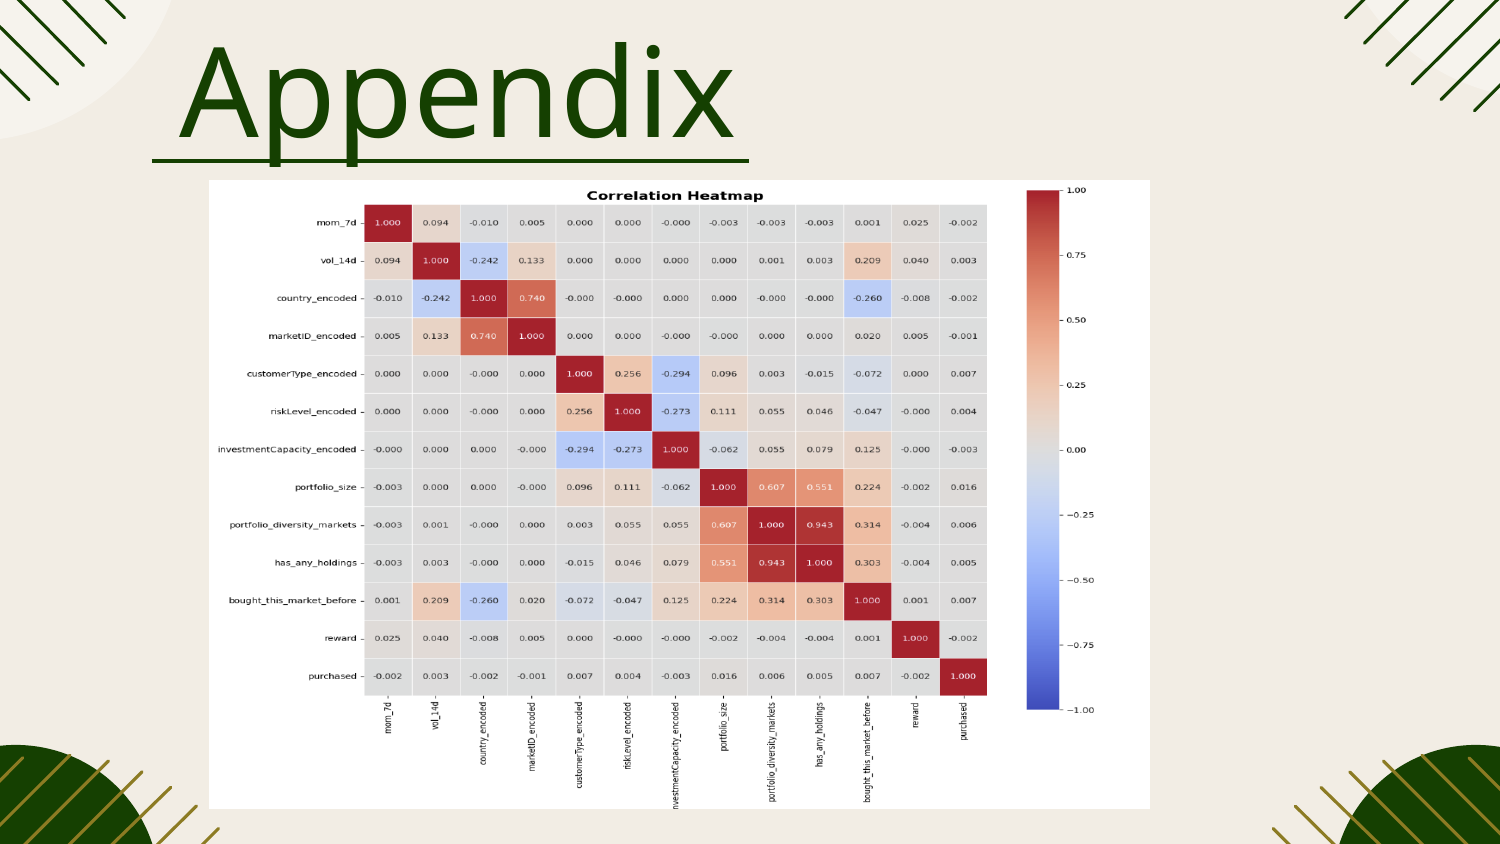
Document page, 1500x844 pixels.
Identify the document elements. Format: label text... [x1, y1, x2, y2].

picture [209, 180, 1150, 809]
title Appendix [164, 22, 1336, 154]
